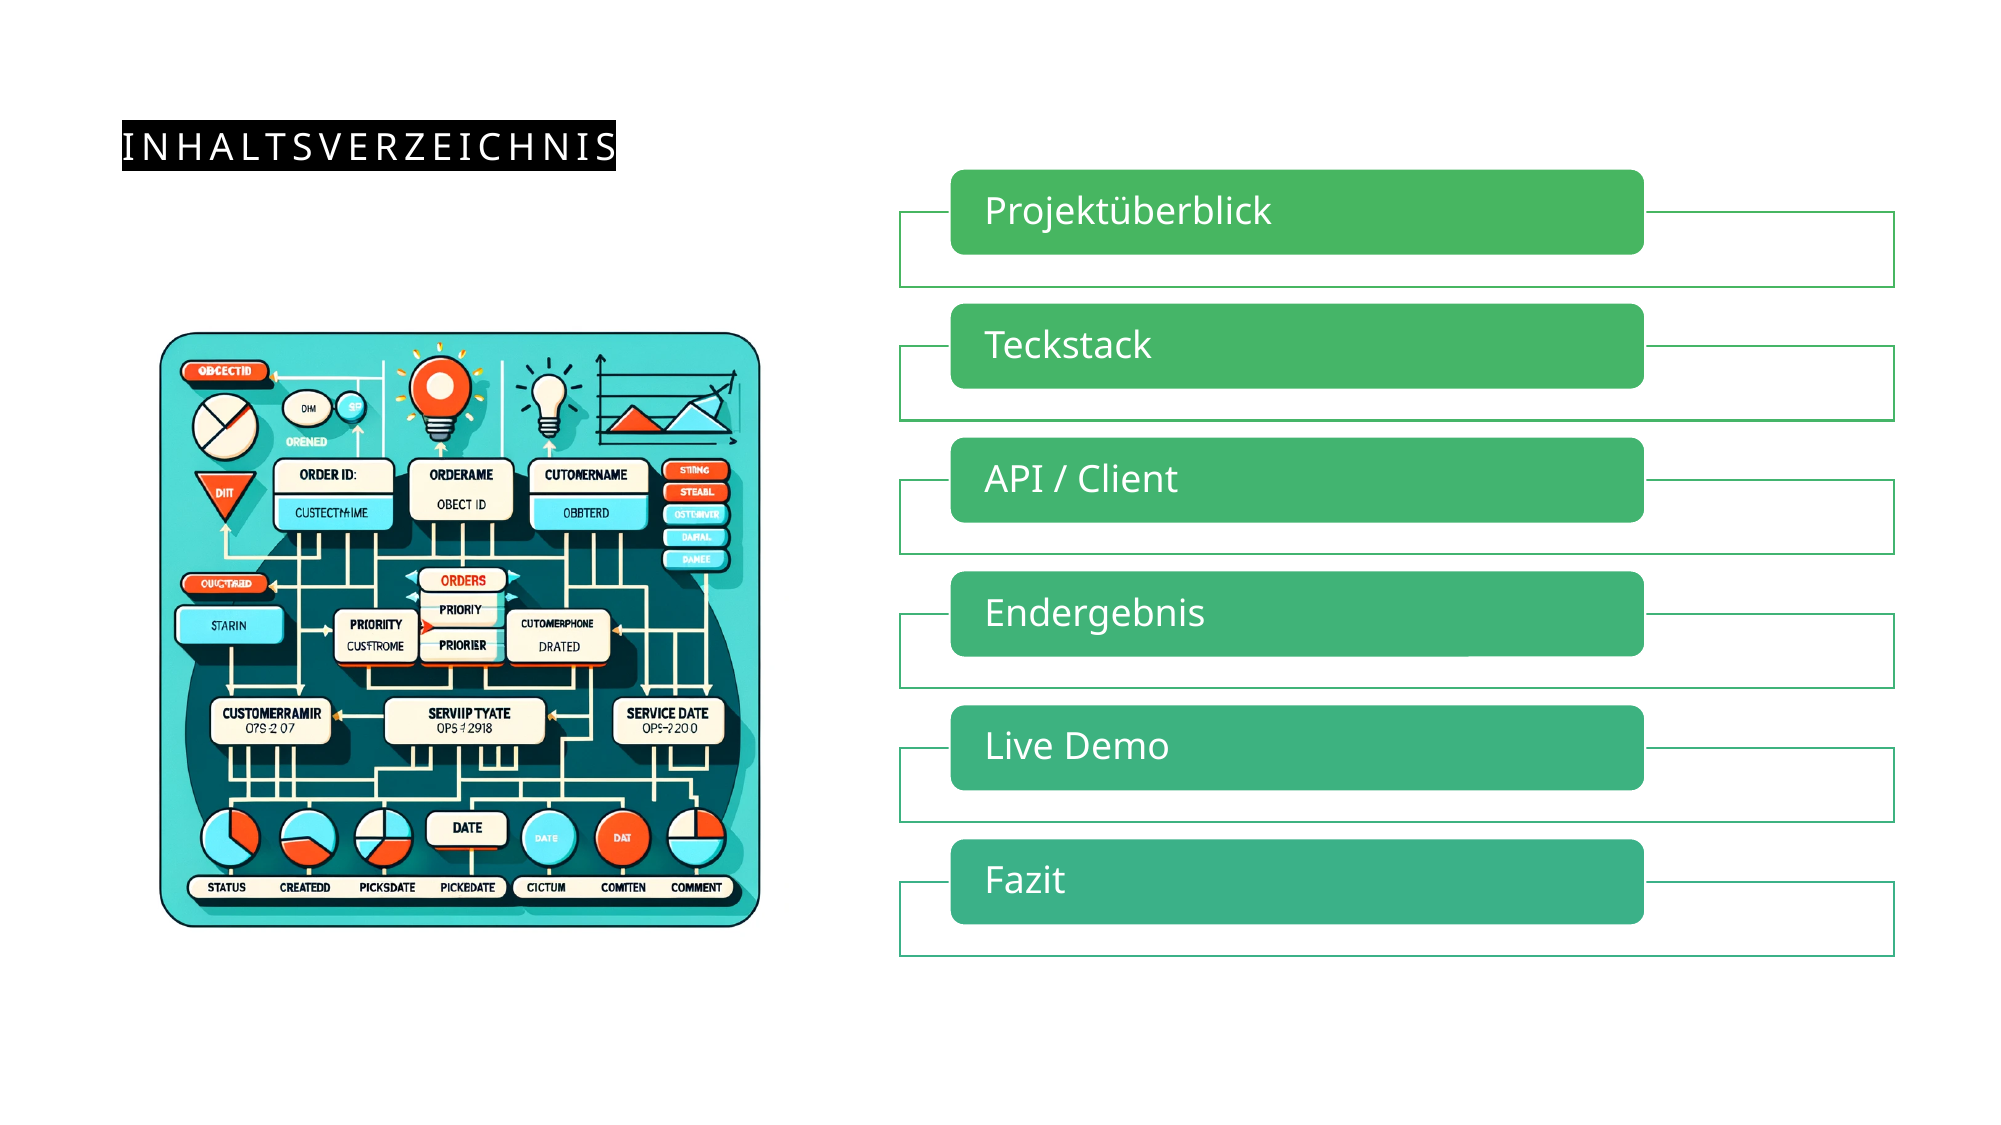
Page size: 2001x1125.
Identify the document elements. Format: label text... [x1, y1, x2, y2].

title Inhaltsverzeichnis [107, 106, 669, 563]
picture [157, 304, 789, 937]
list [899, 149, 1894, 975]
